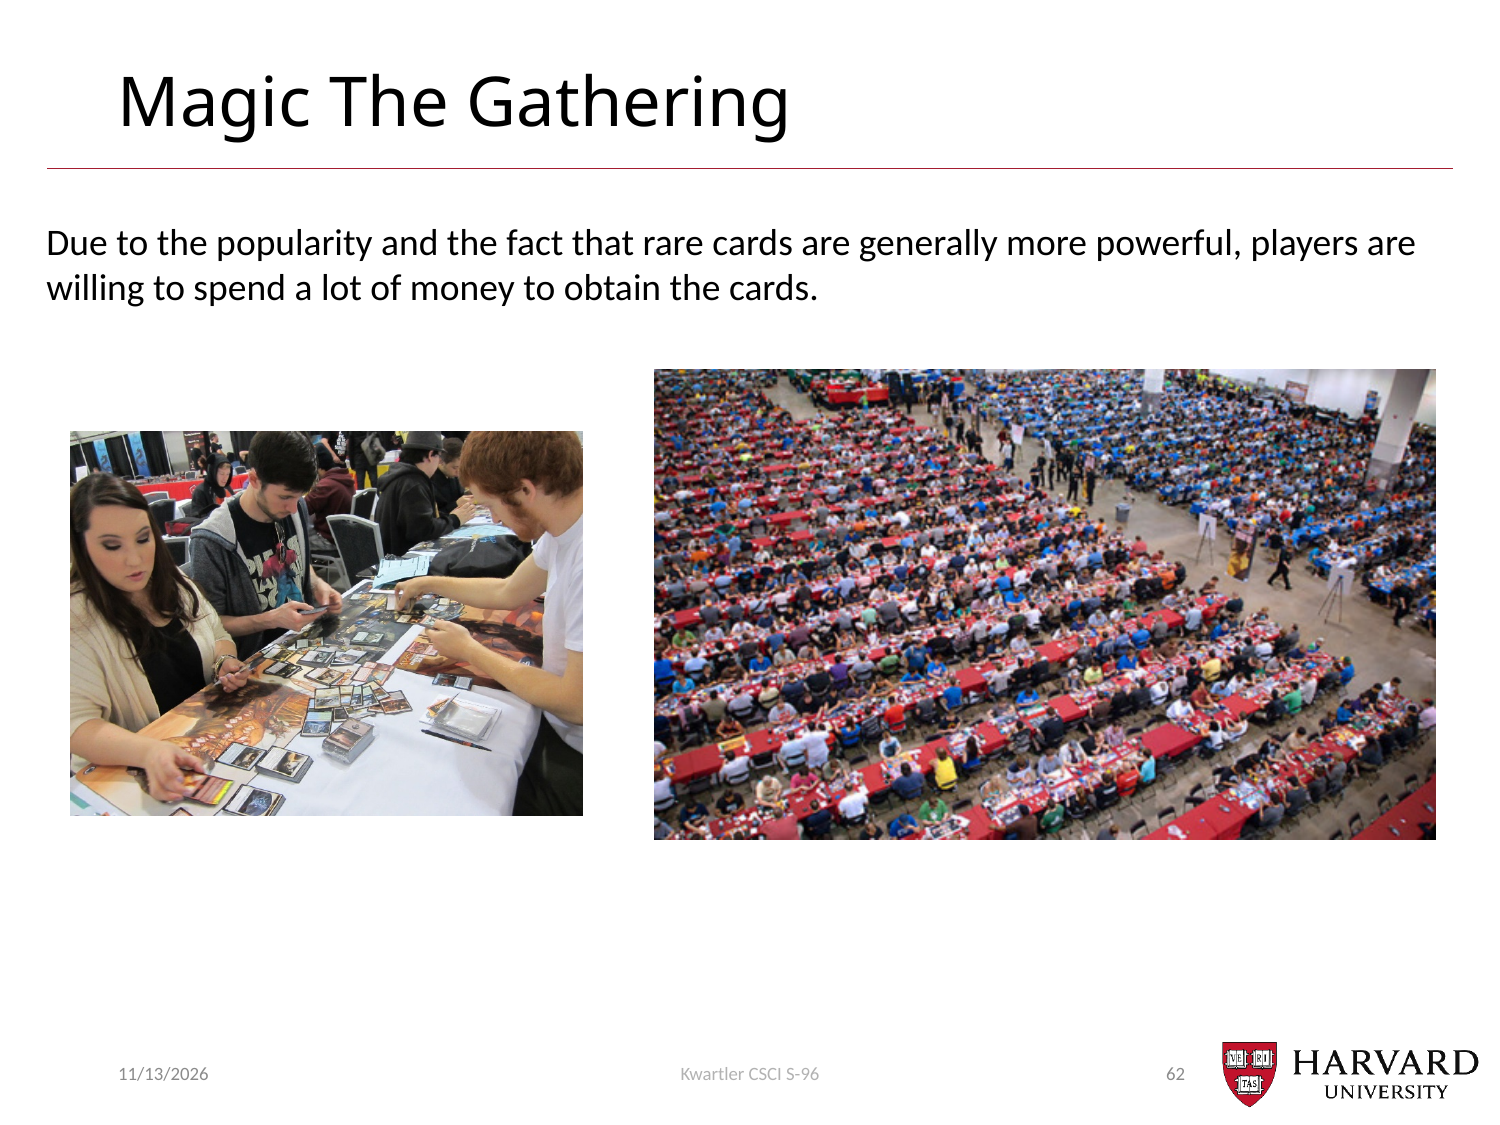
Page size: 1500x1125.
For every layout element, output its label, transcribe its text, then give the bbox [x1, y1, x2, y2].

slide_number 62 [1059, 1042, 1200, 1103]
picture [654, 369, 1436, 840]
picture [70, 431, 583, 816]
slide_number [103, 1042, 441, 1103]
text_box Due to the popularity and the fact that rare cards are generally more powerful, players are willing to spend a lot of money to obtain the cards. [31, 210, 1482, 316]
footer Kwartler CSCI S-96 [496, 1042, 1004, 1103]
picture [1200, 1024, 1500, 1125]
title Magic The Gathering [103, 59, 1397, 157]
